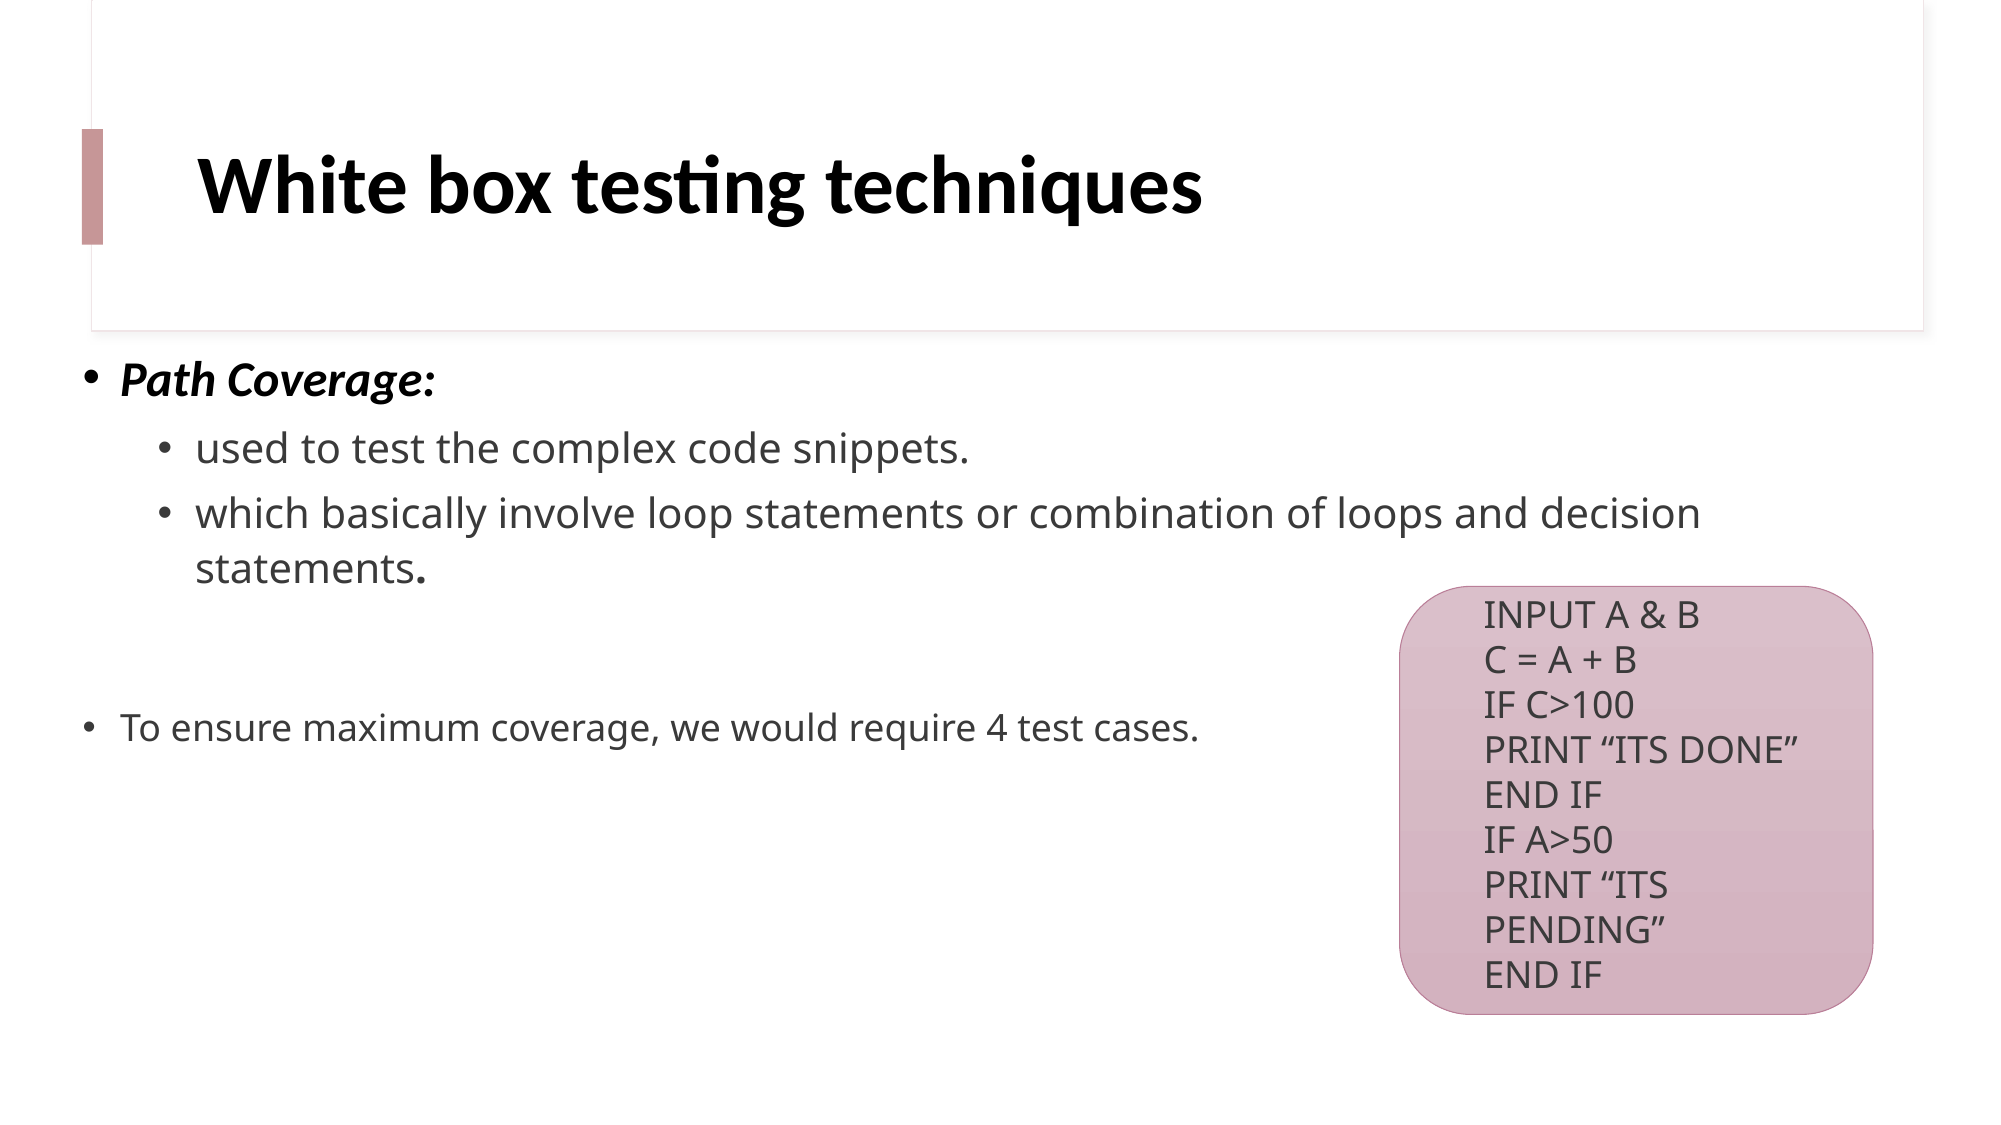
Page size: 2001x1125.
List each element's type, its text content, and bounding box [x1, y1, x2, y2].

list Path Coverage: used to test the complex code snippets. which basically involve loop statements or combination of loops and decision statements. To ensure maximum coverage, we would require 4 test cases. [67, 333, 1851, 1125]
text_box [1399, 586, 1873, 1015]
title White box testing techniques [183, 90, 1851, 284]
